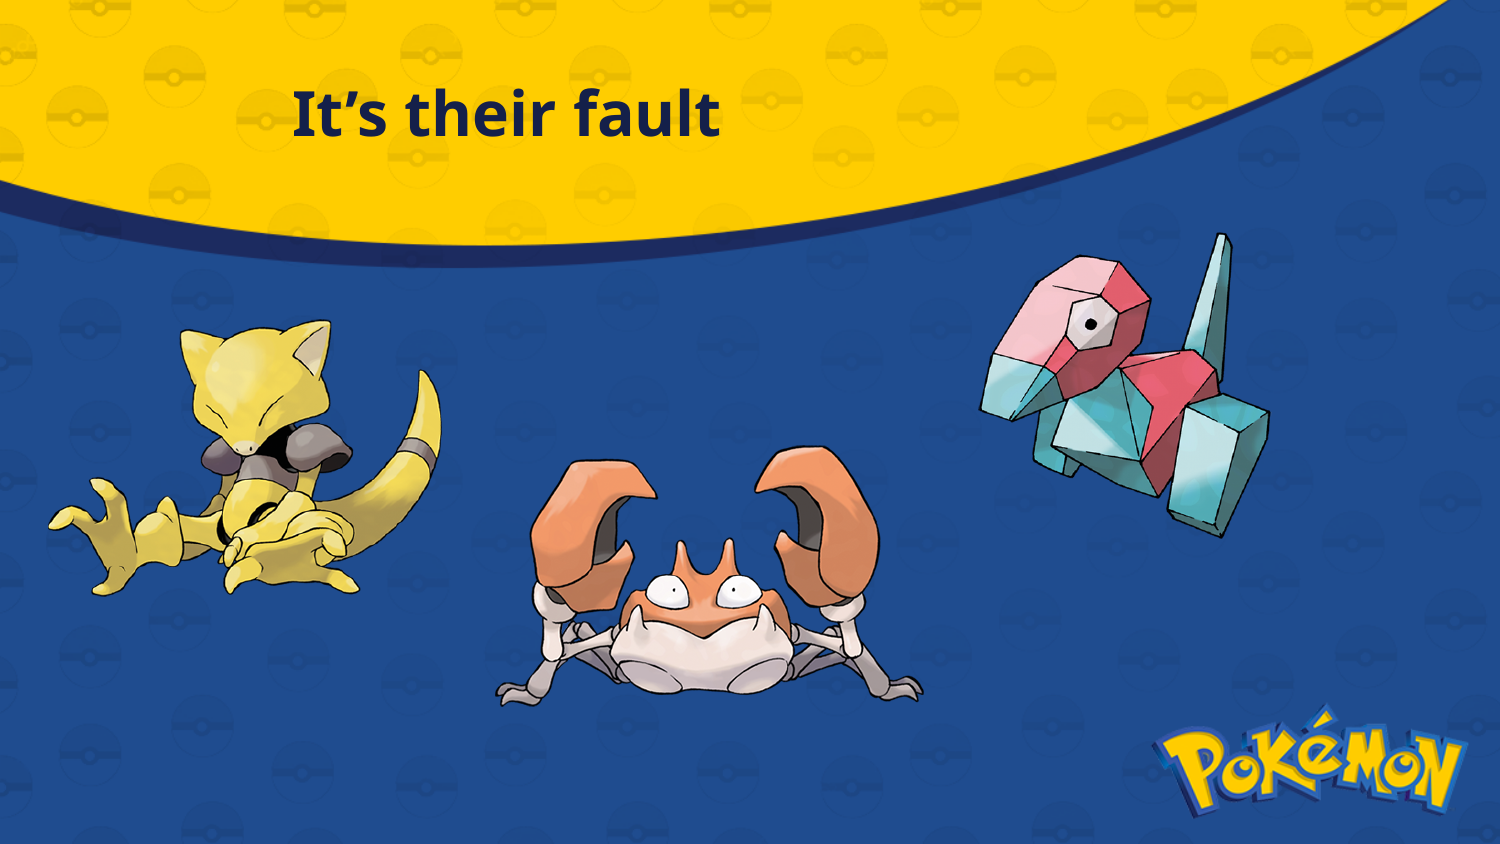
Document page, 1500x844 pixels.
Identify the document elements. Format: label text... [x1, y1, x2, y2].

picture [0, 0, 1500, 844]
title It’s their fault [27, 35, 1004, 199]
